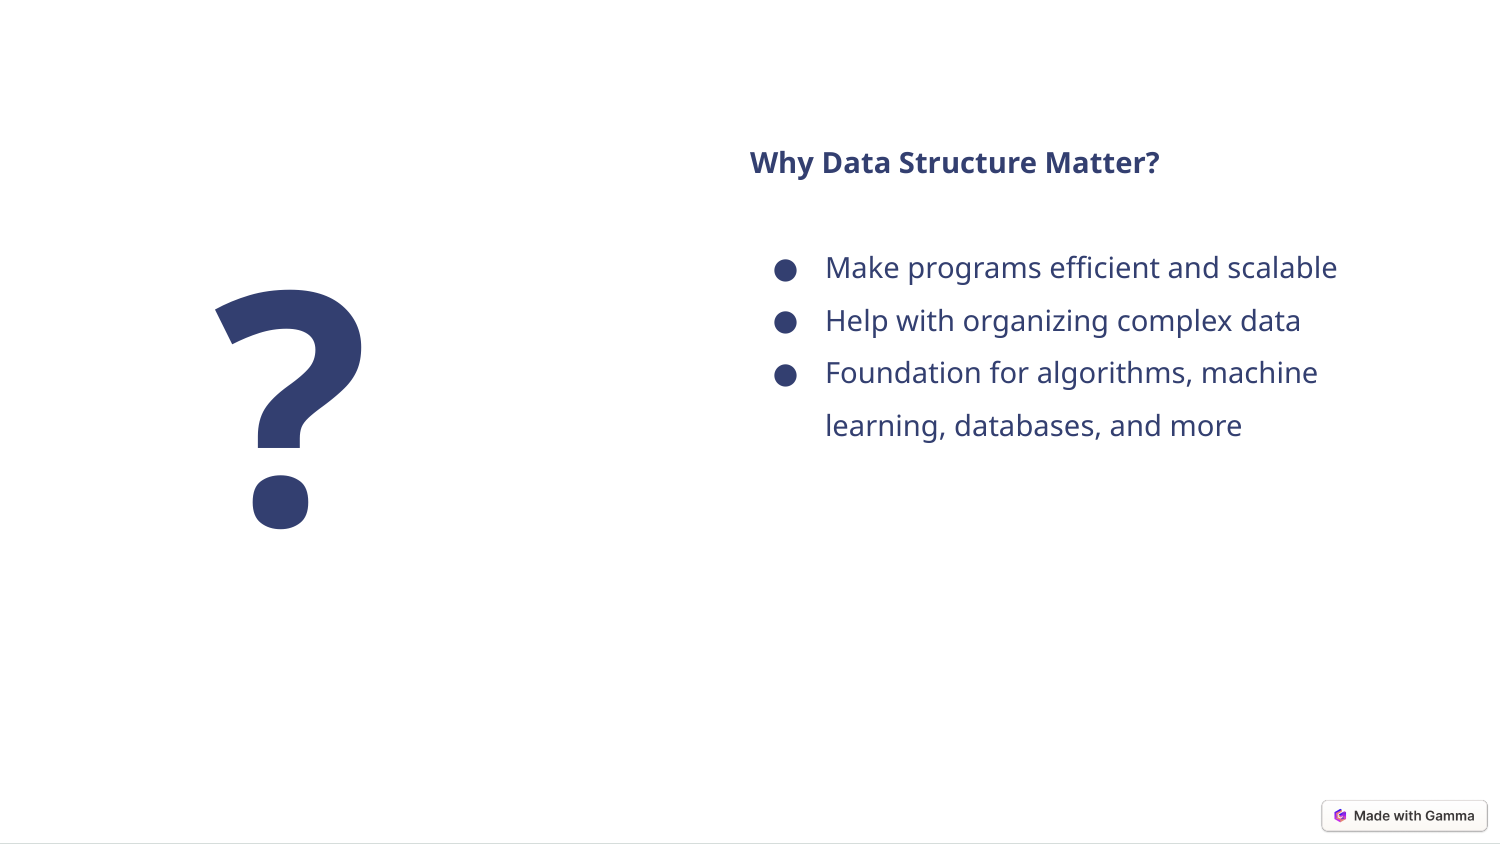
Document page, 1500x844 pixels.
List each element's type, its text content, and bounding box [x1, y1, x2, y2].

picture [1316, 794, 1493, 837]
text_box Why Data Structure Matter? Make programs efficient and scalable Help with organizing complex data Foundation for algorithms, machine learning, databases, and more [749, 92, 1444, 752]
text_box ? [205, 196, 379, 648]
